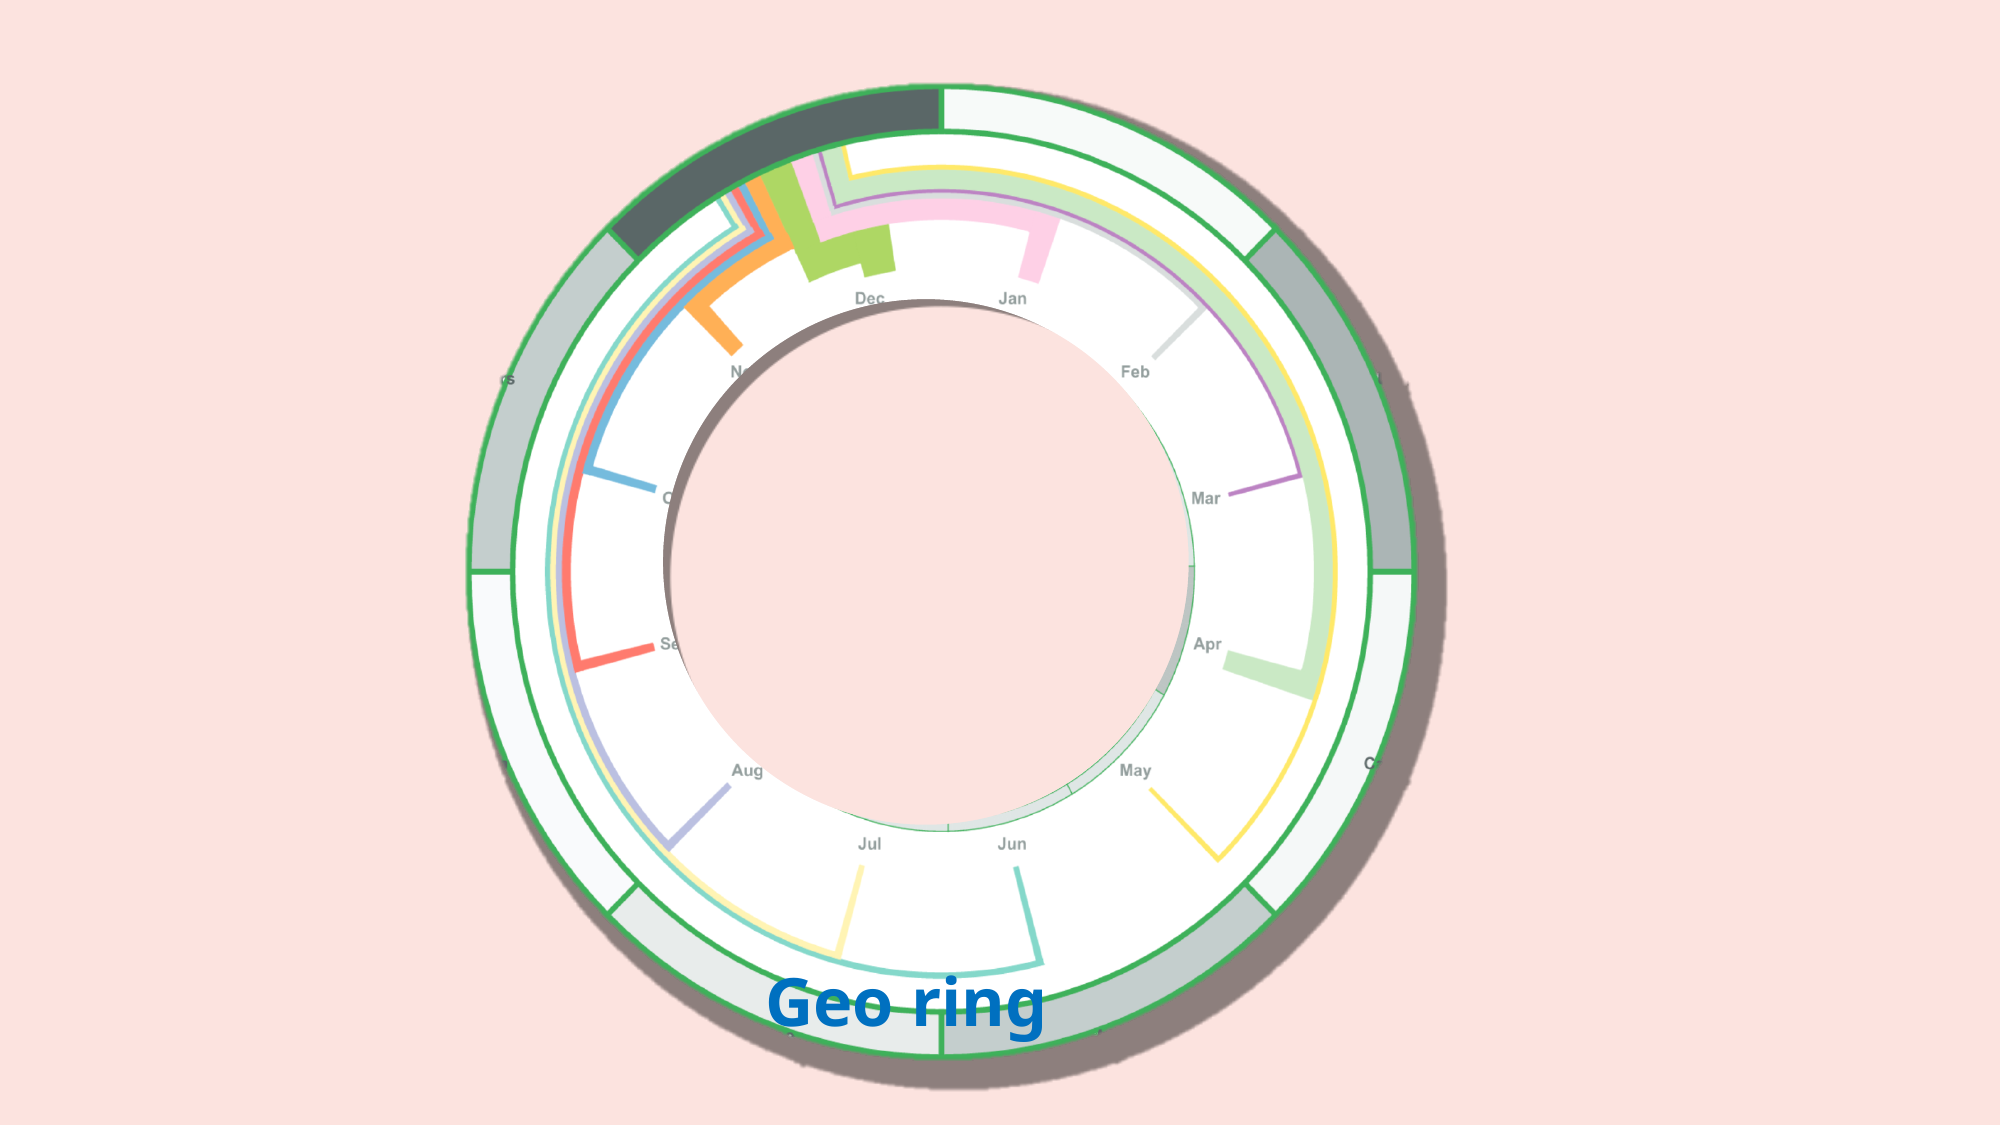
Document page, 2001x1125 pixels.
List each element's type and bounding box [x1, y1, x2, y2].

picture [399, 35, 1452, 1088]
